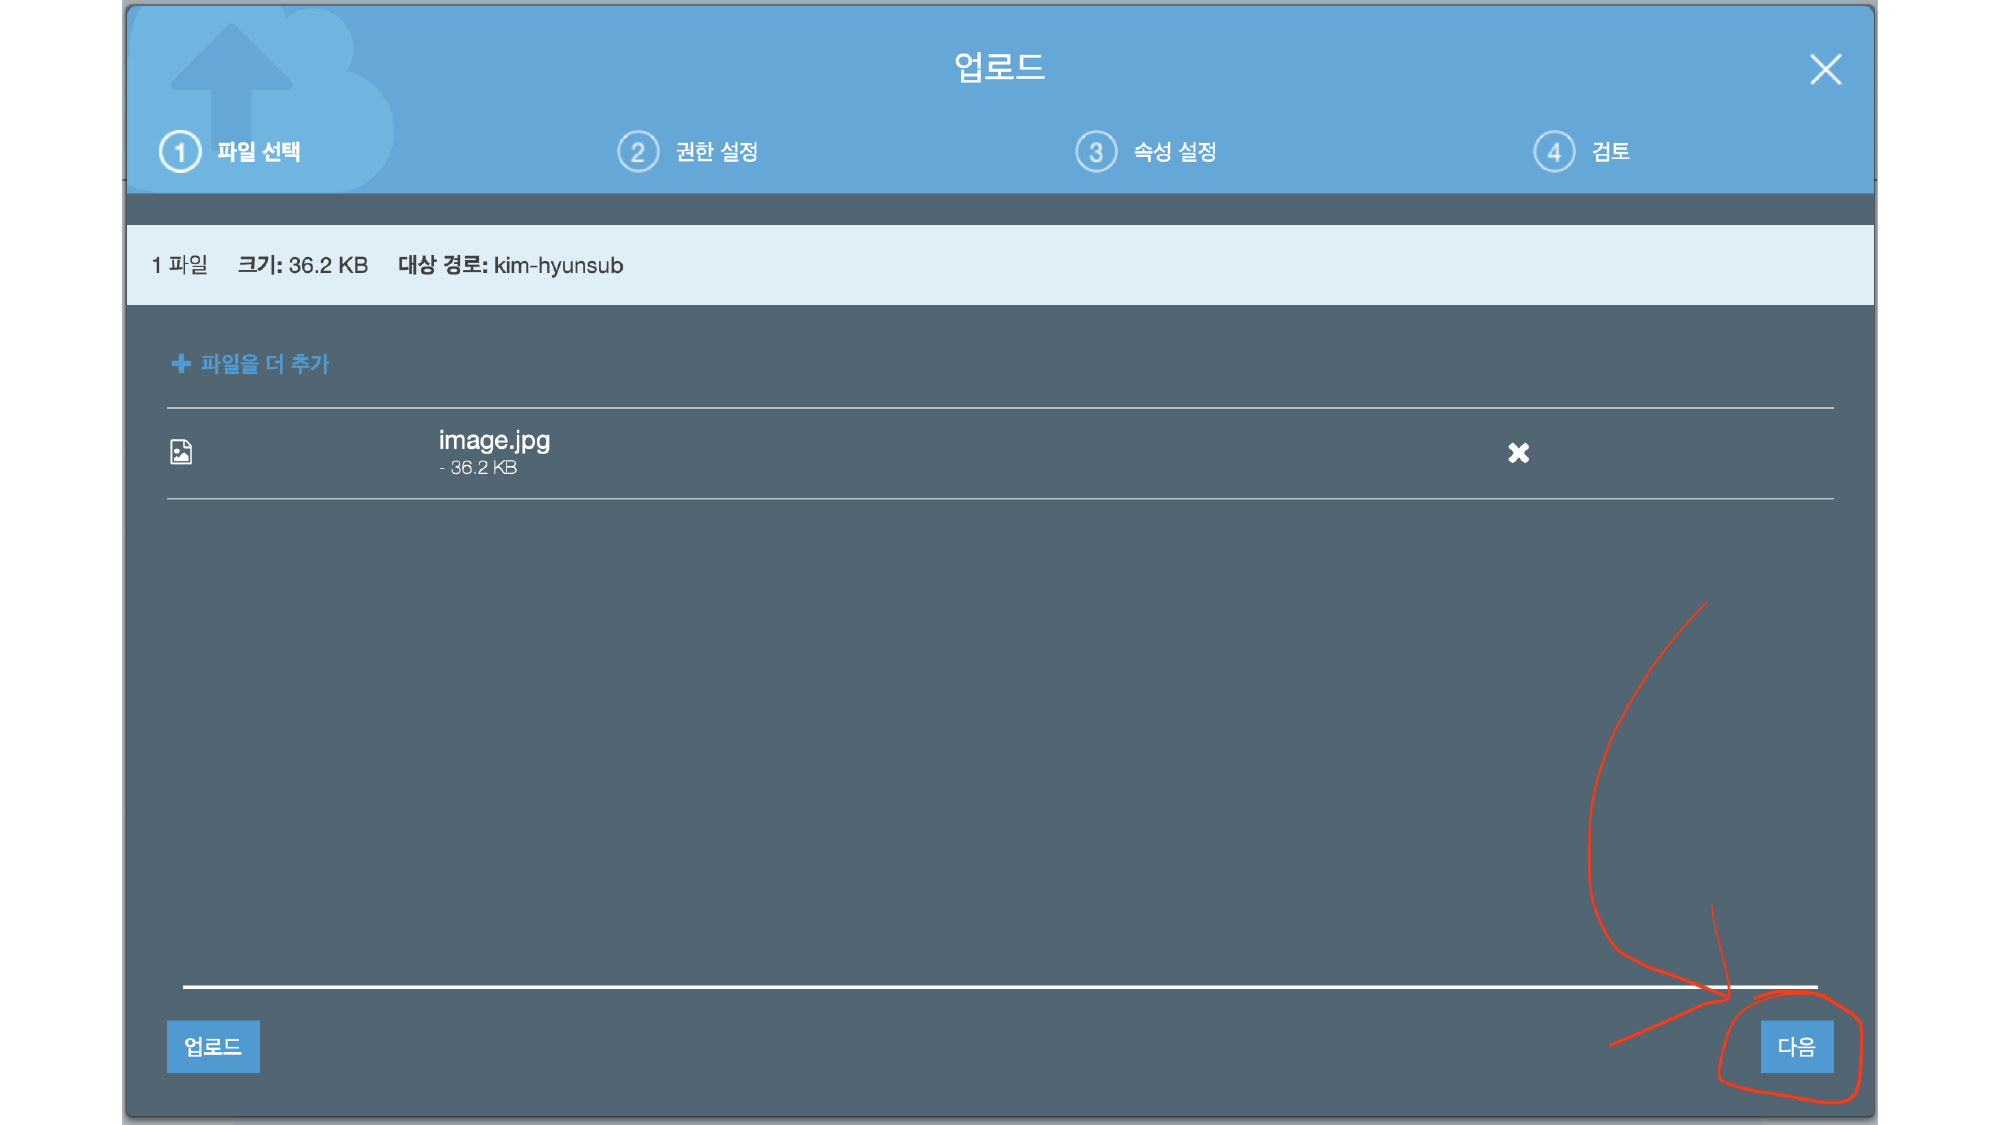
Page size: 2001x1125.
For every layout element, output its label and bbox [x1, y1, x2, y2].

picture [122, 0, 1878, 1125]
